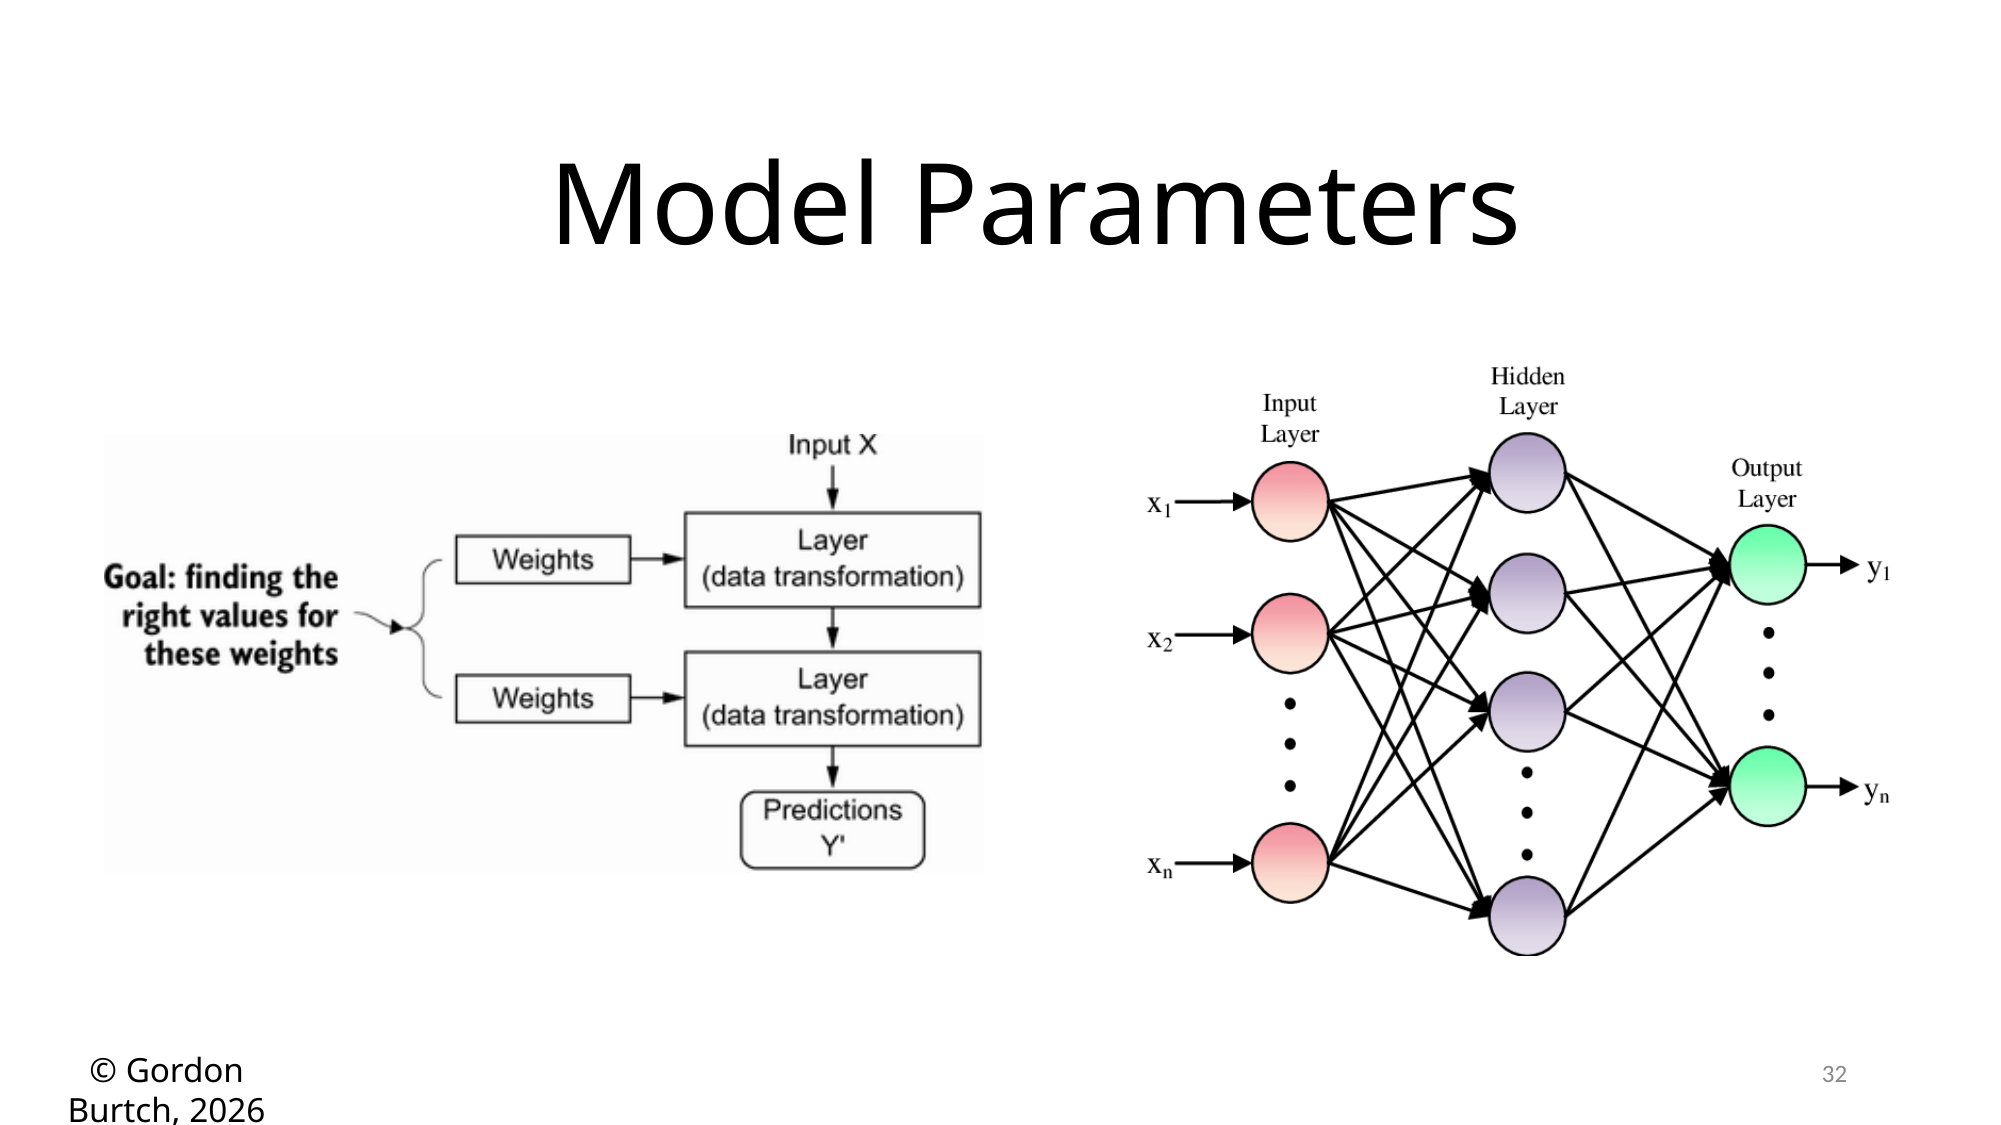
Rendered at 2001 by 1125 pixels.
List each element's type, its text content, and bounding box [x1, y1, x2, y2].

picture [104, 434, 984, 874]
text_box Model Parameters [434, 124, 1638, 275]
slide_number 32 [1412, 1042, 1863, 1103]
picture [1102, 362, 1920, 956]
